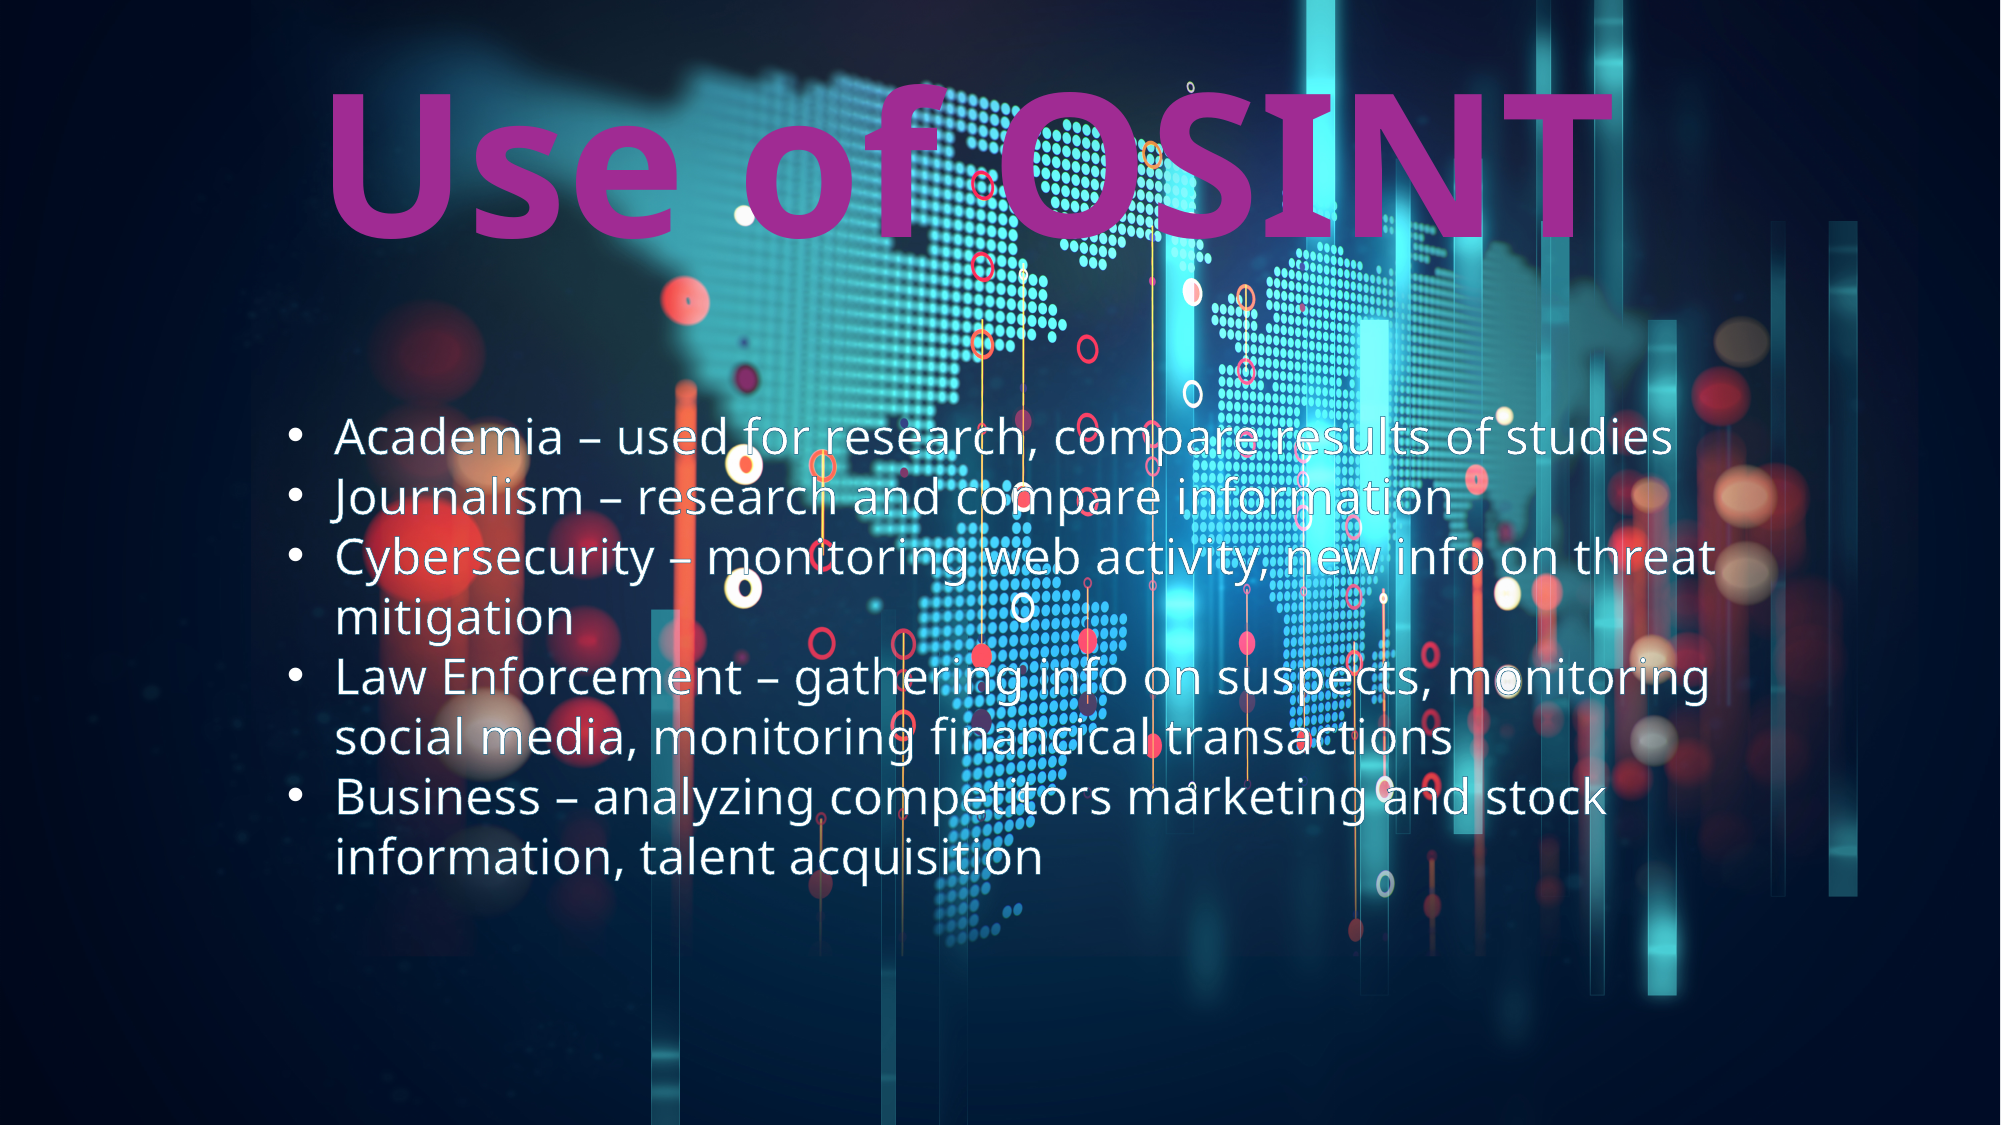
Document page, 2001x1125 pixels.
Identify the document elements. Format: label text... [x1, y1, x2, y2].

text_box Use of OSINT [69, 30, 1864, 286]
picture [0, 0, 2001, 1125]
text_box Academia – used for research, compare results of studies Journalism – research and compare information Cybersecurity – monitoring web activity, new info on threat mitigation Law Enforcement – gathering info on suspects, monitoring social media, monitoring financical transactions Business – analyzing competitors marketing and stock information, talent acquisition [272, 397, 1744, 982]
